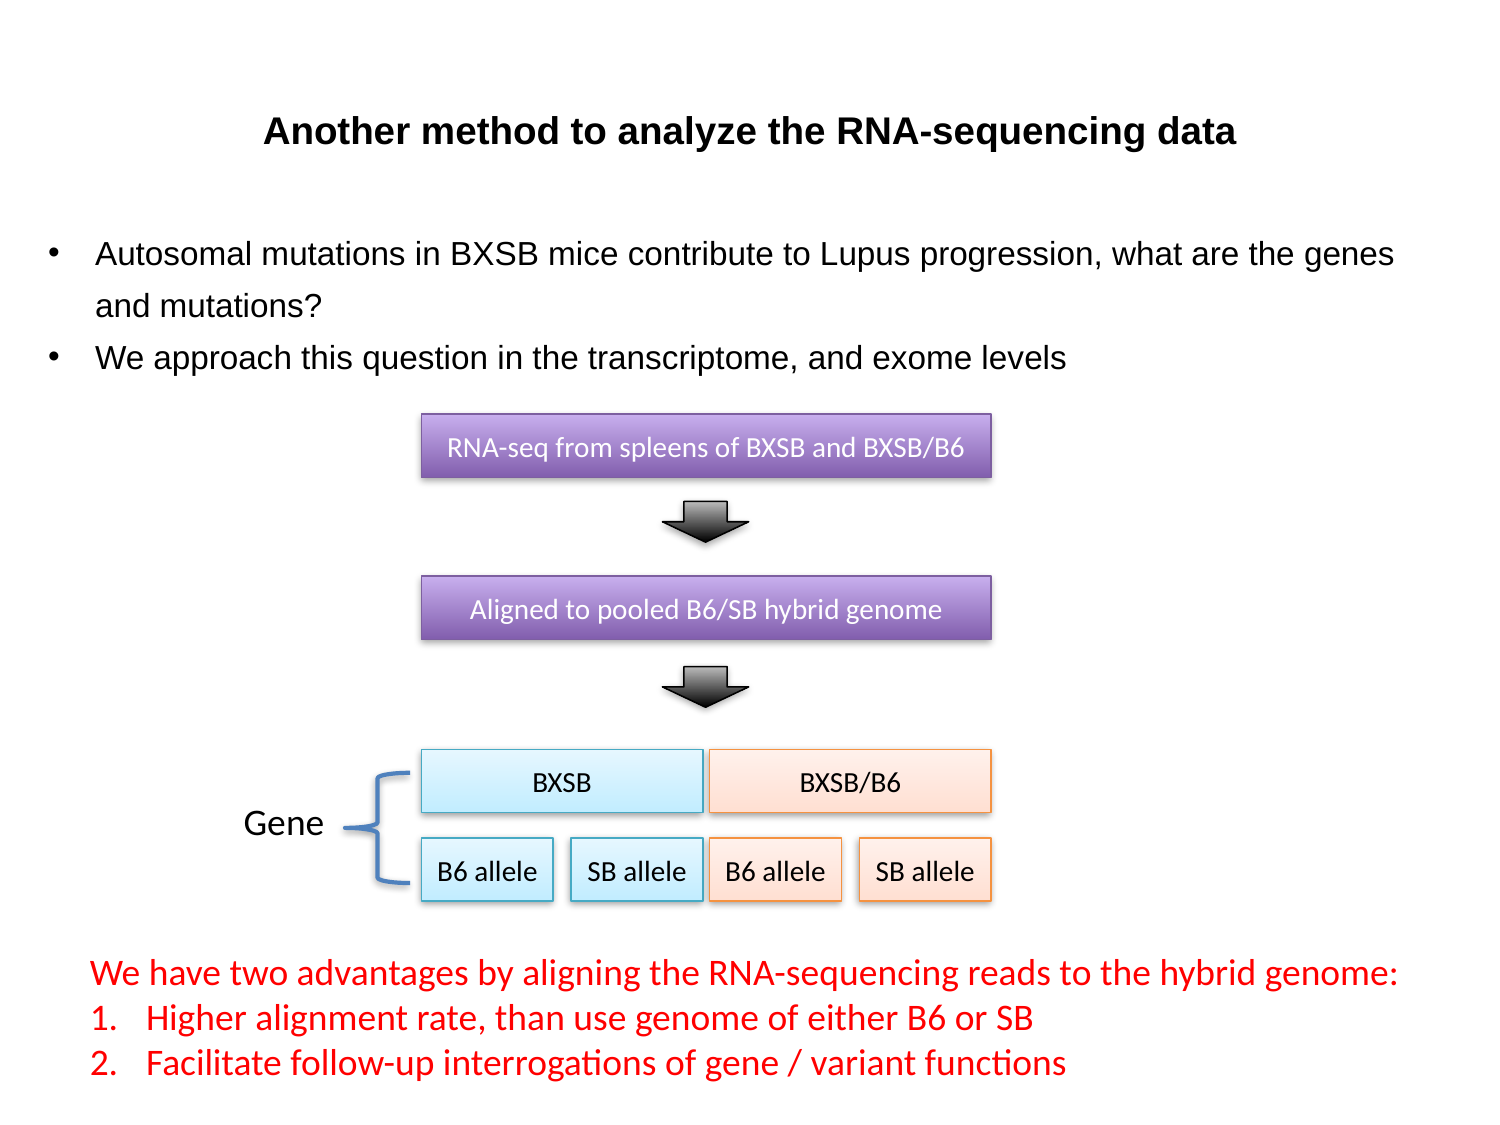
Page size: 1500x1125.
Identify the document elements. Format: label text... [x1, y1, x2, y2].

text_box Gene [228, 790, 340, 851]
text_box SB allele [570, 837, 704, 902]
text_box [342, 770, 411, 886]
text_box RNA-seq from spleens of BXSB and BXSB/B6 [421, 413, 992, 478]
text_box B6 allele [421, 837, 554, 902]
text_box [661, 500, 750, 543]
text_box Autosomal mutations in BXSB mice contribute to Lupus progression, what are the genes and mutations? We approach this question in the transcriptome, and exome levels [33, 212, 1464, 384]
title Another method to analyze the RNA-sequencing data [75, 45, 1425, 212]
text_box B6 allele [709, 837, 842, 902]
text_box [661, 665, 750, 708]
text_box Aligned to pooled B6/SB hybrid genome [421, 575, 992, 640]
text_box BXSB/B6 [709, 749, 992, 813]
text_box SB allele [859, 837, 992, 902]
text_box We have two advantages by aligning the RNA-sequencing reads to the hybrid genome: Higher alignment rate, than use genome of either B6 or SB Facilitate follow-up interrogations of gene / variant functions [75, 940, 1430, 1091]
text_box BXSB [421, 749, 704, 813]
